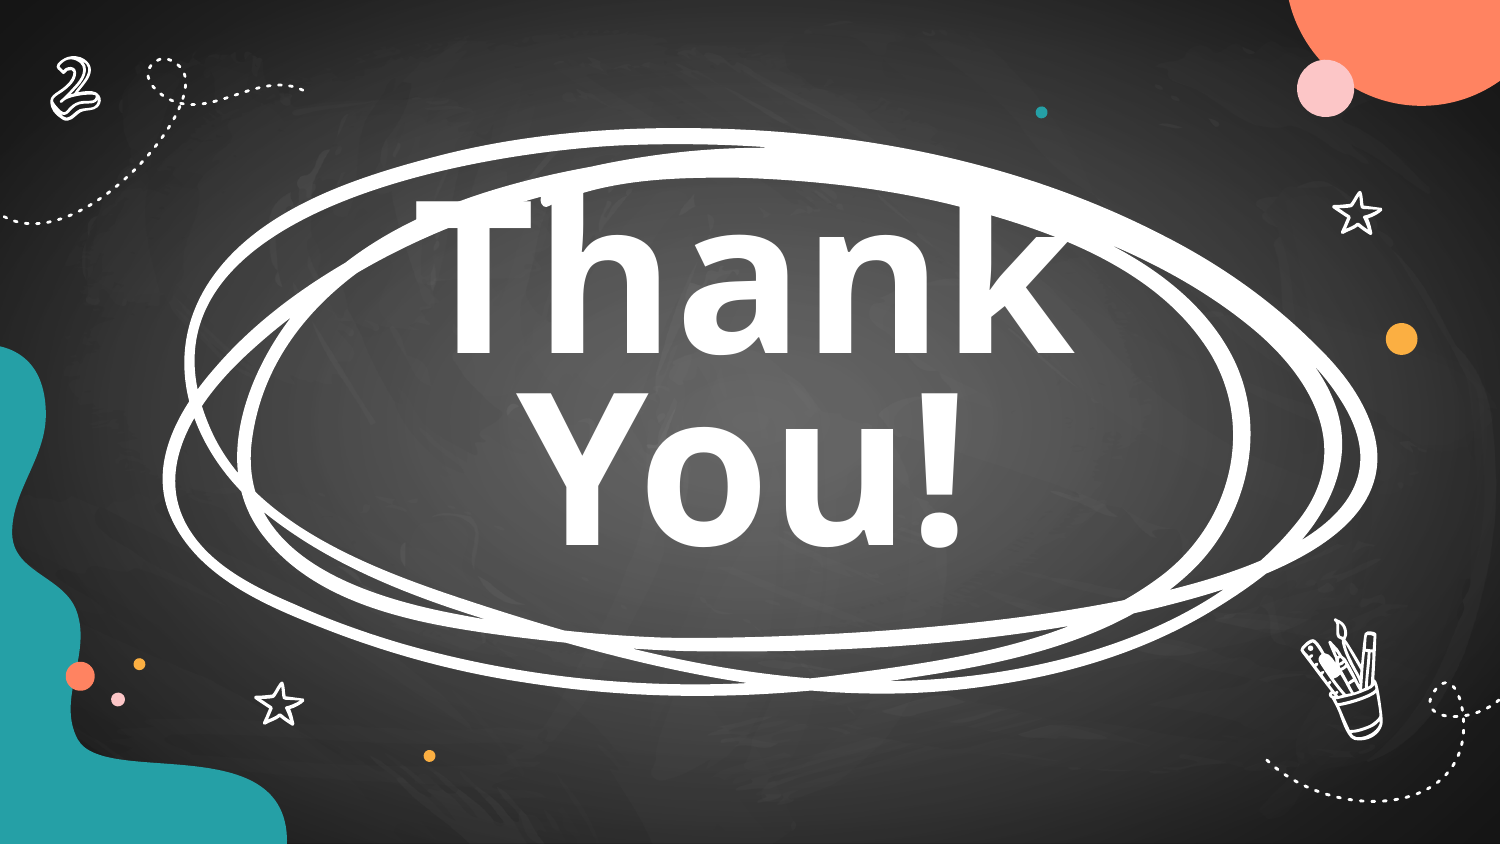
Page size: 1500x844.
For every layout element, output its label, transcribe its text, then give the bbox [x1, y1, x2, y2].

picture [0, 0, 1500, 844]
text_box [1332, 190, 1383, 235]
text_box [162, 128, 1378, 696]
title Thank You! [348, 250, 1140, 534]
text_box [1035, 106, 1048, 119]
text_box [254, 681, 305, 726]
